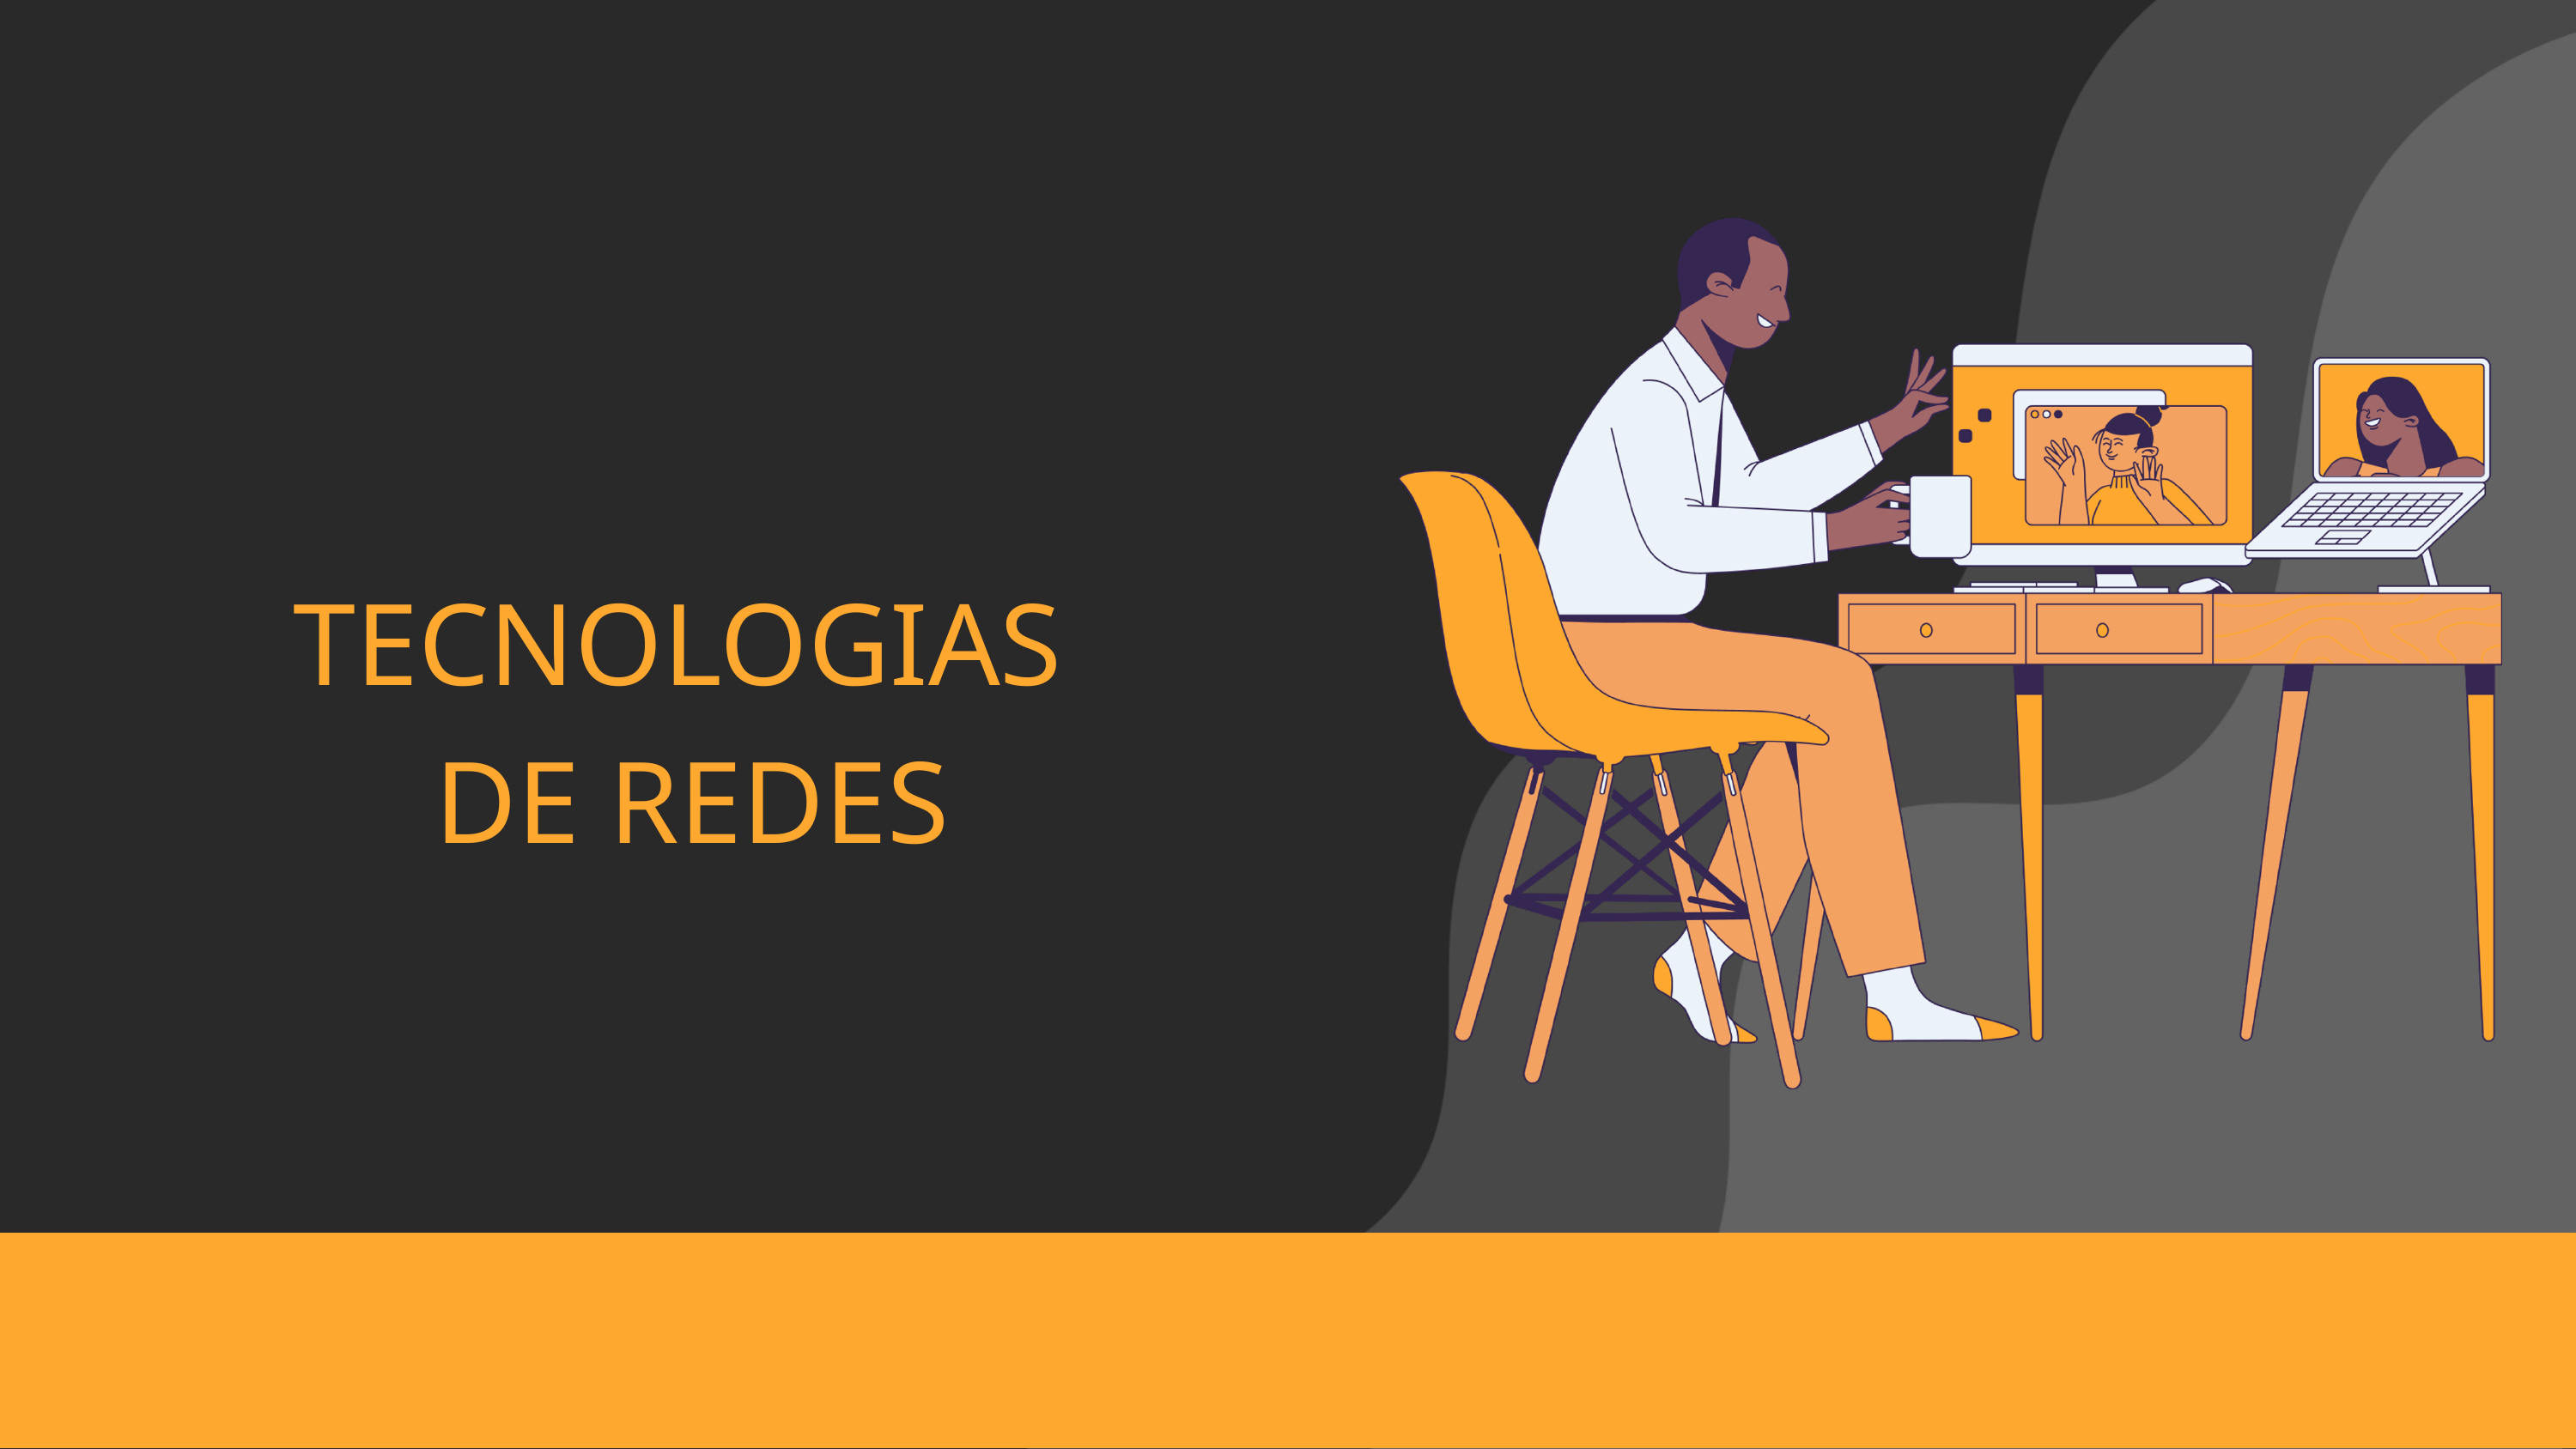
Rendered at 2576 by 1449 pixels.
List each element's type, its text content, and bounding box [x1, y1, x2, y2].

picture [1398, 198, 2502, 1090]
text_box TECNOLOGIAS DE REDES [58, 550, 1010, 866]
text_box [0, 1232, 2576, 1449]
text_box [1016, 0, 2576, 1231]
